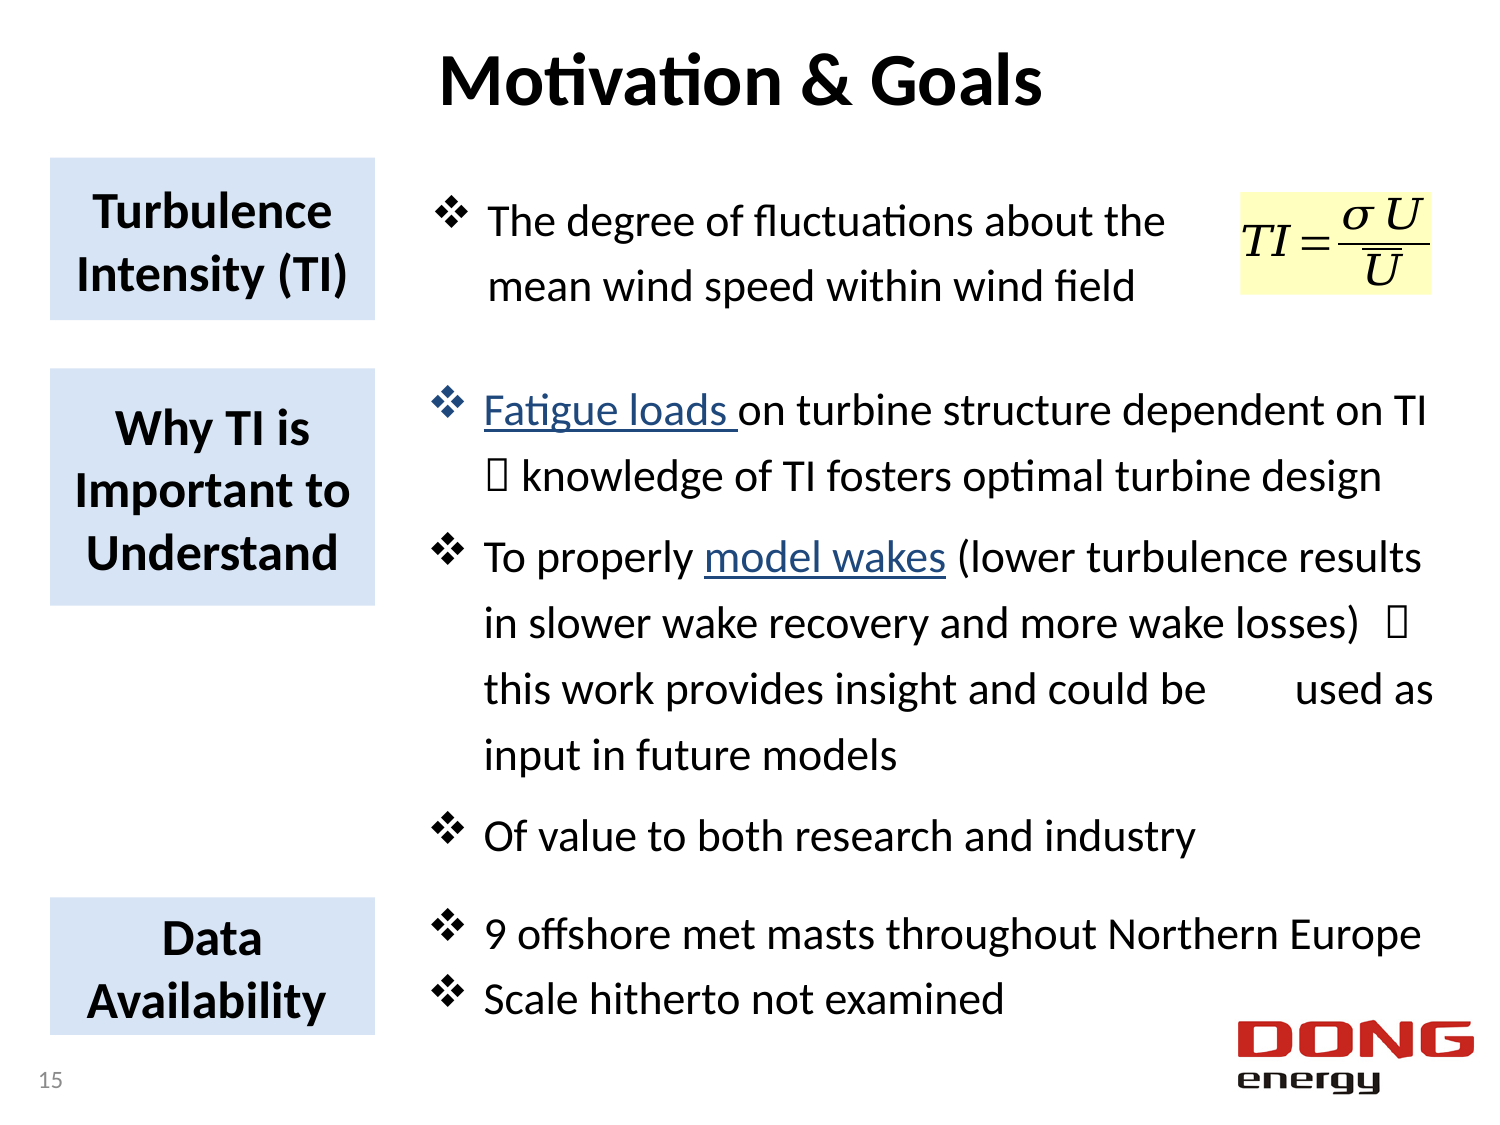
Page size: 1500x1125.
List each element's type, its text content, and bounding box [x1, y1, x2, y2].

text_box Turbulence Intensity (TI) [50, 157, 375, 321]
text_box 9 offshore met masts throughout Northern Europe Scale hitherto not examined [412, 884, 1450, 1032]
text_box Why TI is Important to Understand [50, 368, 375, 606]
slide_number 15 [5, 1039, 79, 1118]
text_box Motivation & Goals [0, 19, 1500, 132]
text_box The degree of fluctuations about the mean wind speed within wind field [416, 171, 1238, 319]
text_box Fatigue loads on turbine structure dependent on TI  knowledge of TI fosters optimal turbine design To properly model wakes (lower turbulence results in slower wake recovery and more wake losses)  this work provides insight and could be used as input in future models Of value to both research and industry [412, 361, 1450, 869]
picture [1234, 1012, 1478, 1105]
text_box Data Availability [50, 897, 375, 1035]
